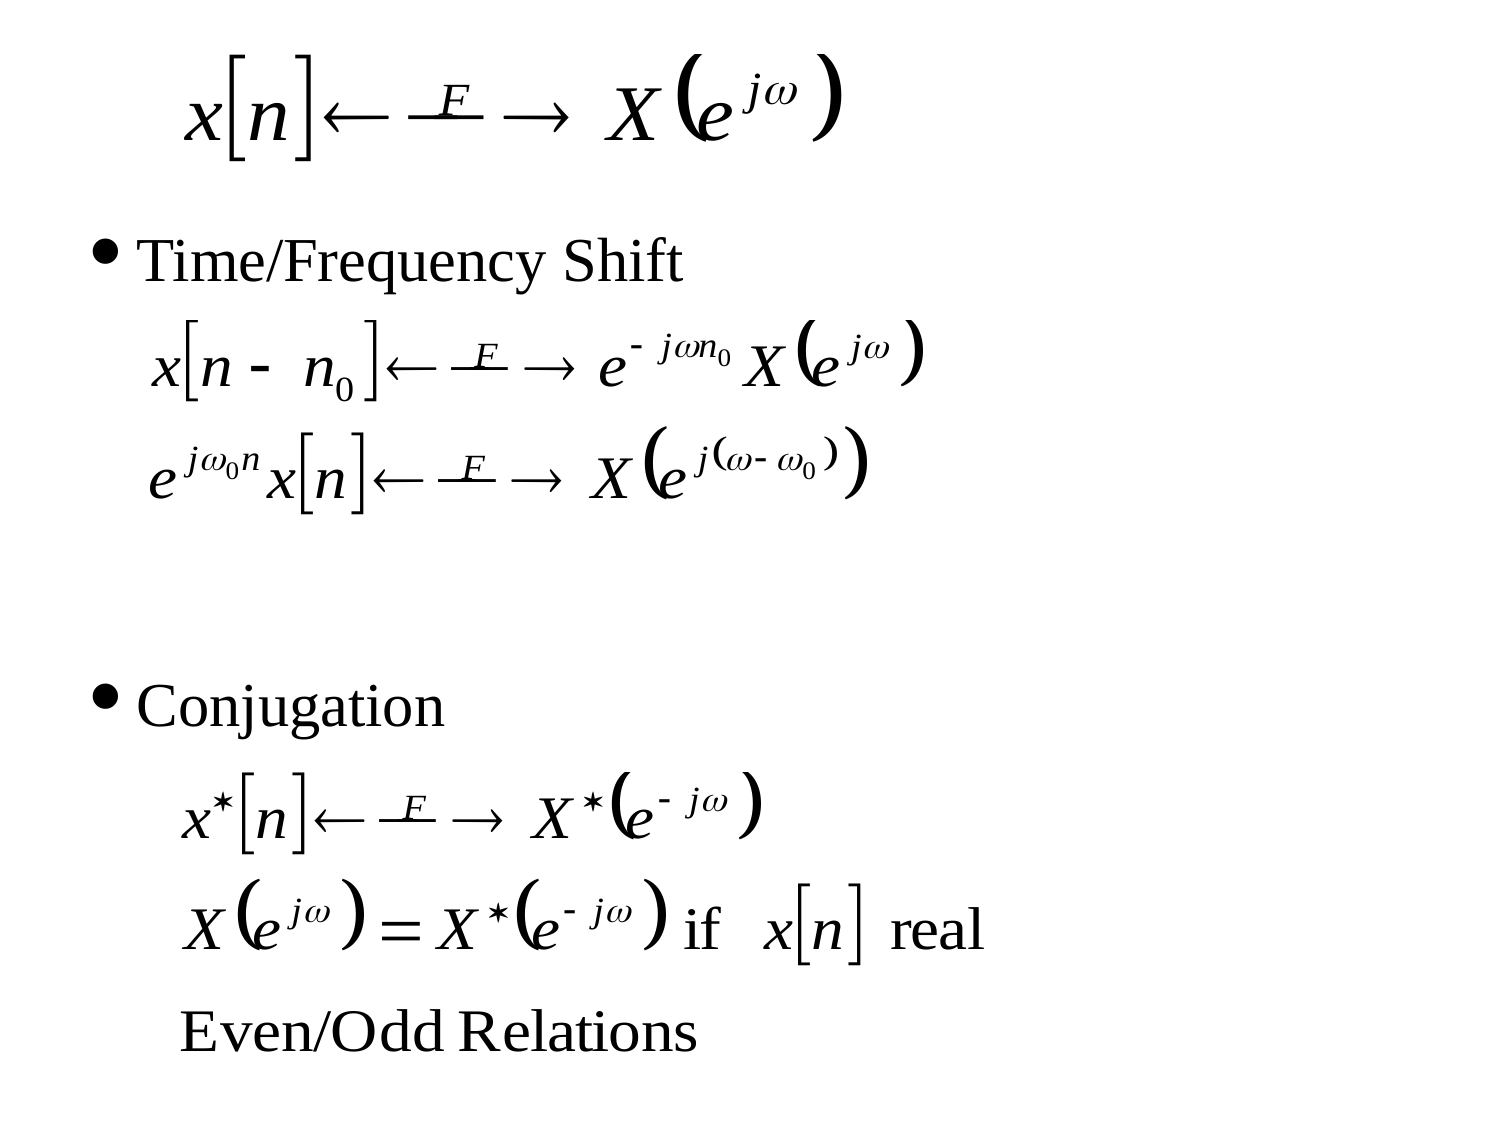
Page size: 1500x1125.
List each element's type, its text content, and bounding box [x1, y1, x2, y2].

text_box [168, 54, 844, 173]
text_box Time/Frequency Shift [0, 174, 1500, 302]
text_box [169, 772, 998, 1066]
text_box Conjugation [0, 619, 1500, 747]
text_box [139, 320, 925, 523]
